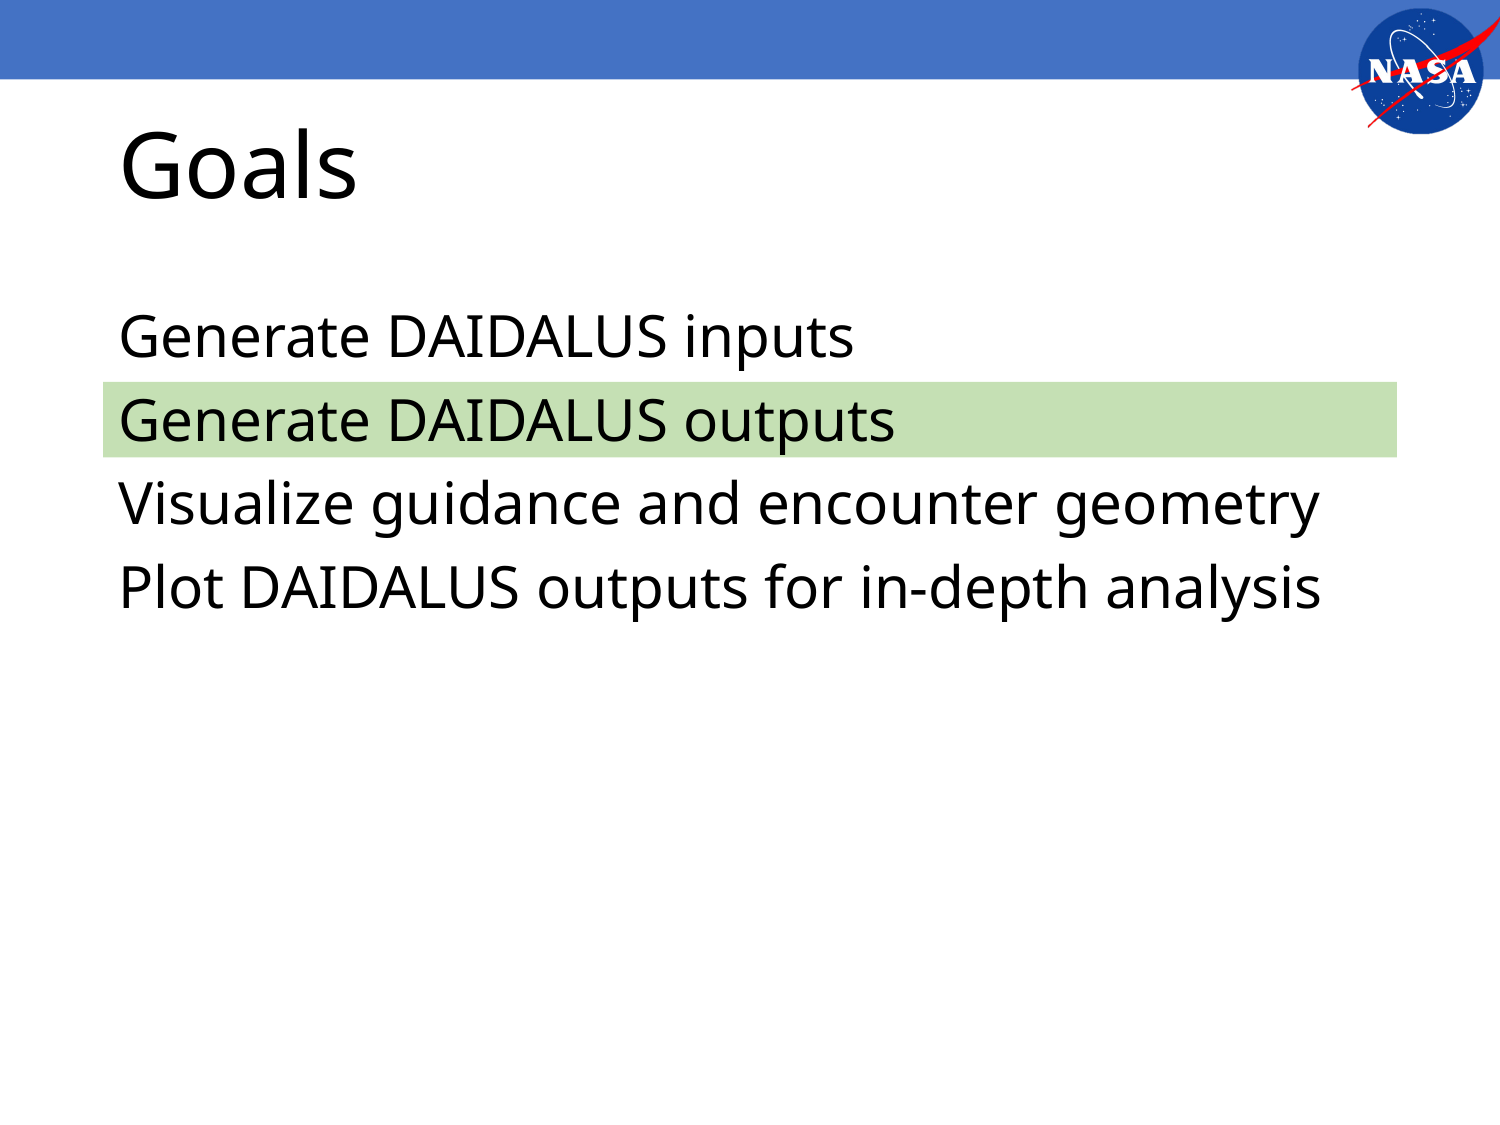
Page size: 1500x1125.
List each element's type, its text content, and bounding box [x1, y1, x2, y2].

list Generate DAIDALUS inputs Generate DAIDALUS outputs Visualize guidance and encounter geometry Plot DAIDALUS outputs for in-depth analysis [103, 299, 1397, 1014]
picture [1345, 0, 1500, 142]
title Goals [103, 59, 1397, 278]
